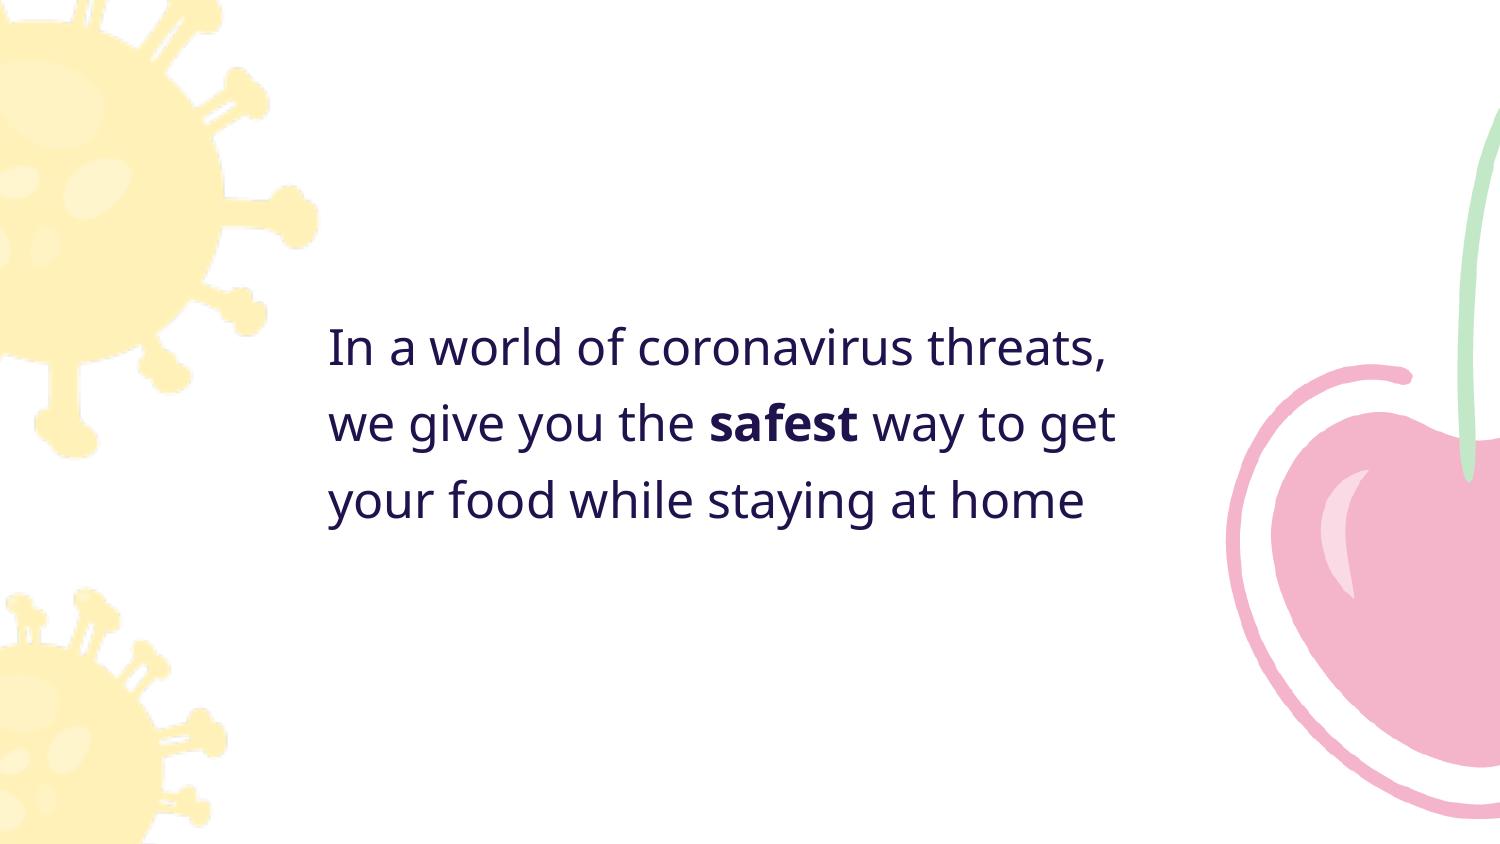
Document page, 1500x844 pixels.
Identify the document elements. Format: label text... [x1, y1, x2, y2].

picture [0, 0, 321, 844]
picture [1225, 43, 1500, 819]
title In a world of coronavirus threats, we give you the safest way to get your food while staying at home [325, 290, 1187, 553]
